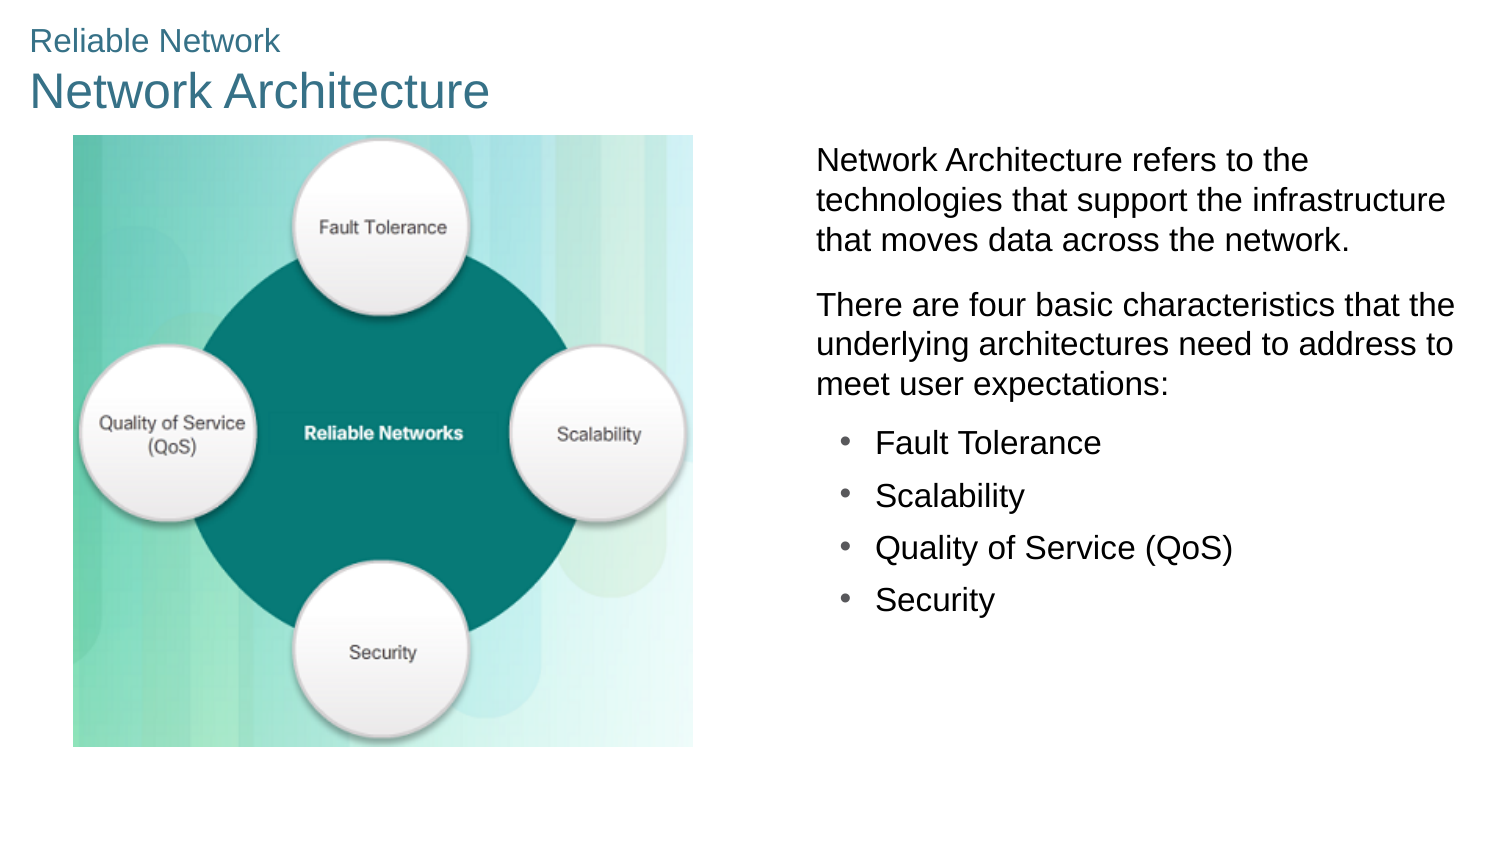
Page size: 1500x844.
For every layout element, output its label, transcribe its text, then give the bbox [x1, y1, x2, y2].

title Reliable Network Network Architecture [14, 6, 1500, 131]
list Network Architecture refers to the technologies that support the infrastructure that moves data across the network. There are four basic characteristics that the underlying architectures need to address to meet user expectations: Fault Tolerance Scalability Quality of Service (QoS) Security [801, 68, 1489, 737]
picture [73, 134, 693, 747]
